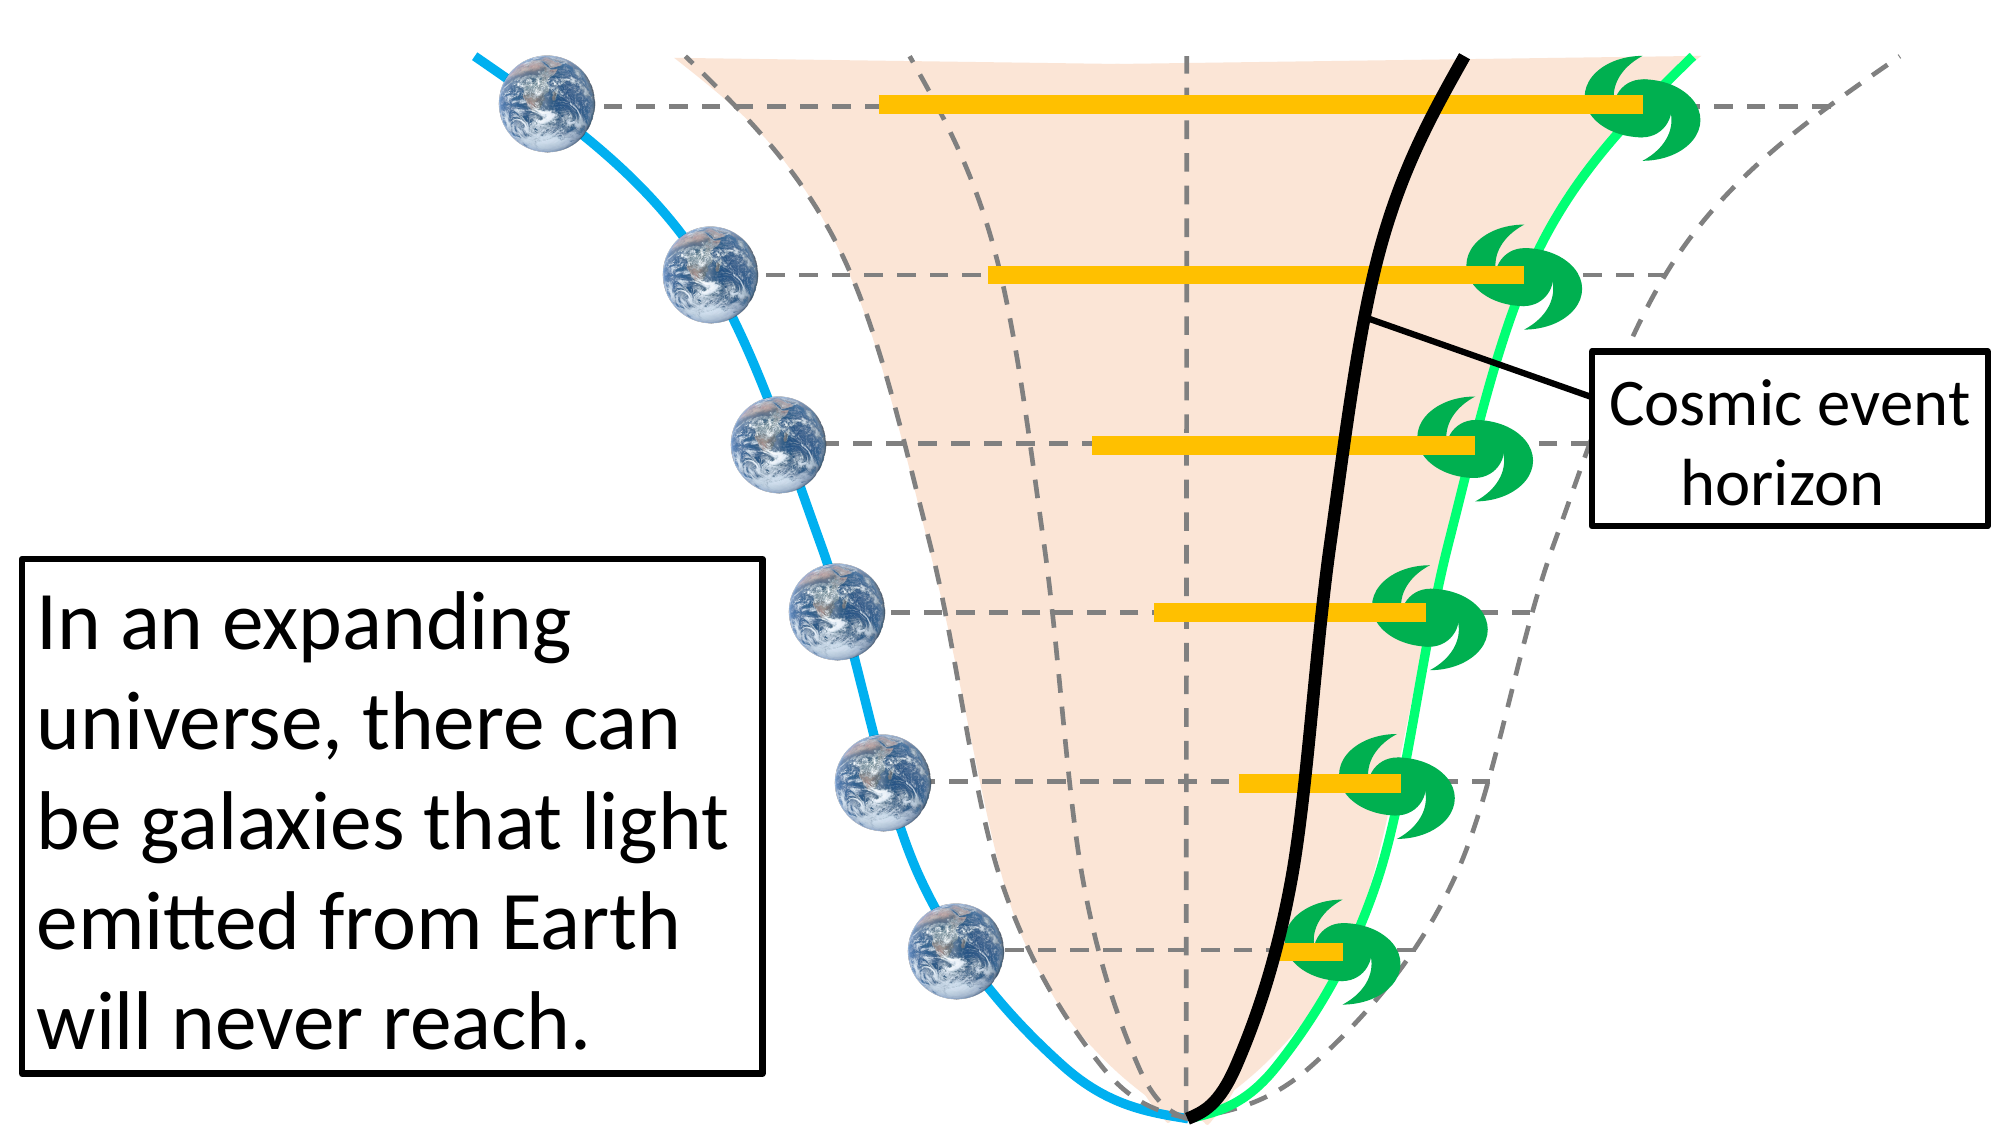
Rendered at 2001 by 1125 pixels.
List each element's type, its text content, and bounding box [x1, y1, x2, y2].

text_box [1200, 1119, 1215, 1125]
text_box [1163, 1120, 1173, 1124]
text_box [1366, 317, 1988, 529]
text_box In an expanding universe, there can be galaxies that light emitted from Earth will never reach. [21, 559, 474, 1074]
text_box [474, 50, 1900, 1119]
